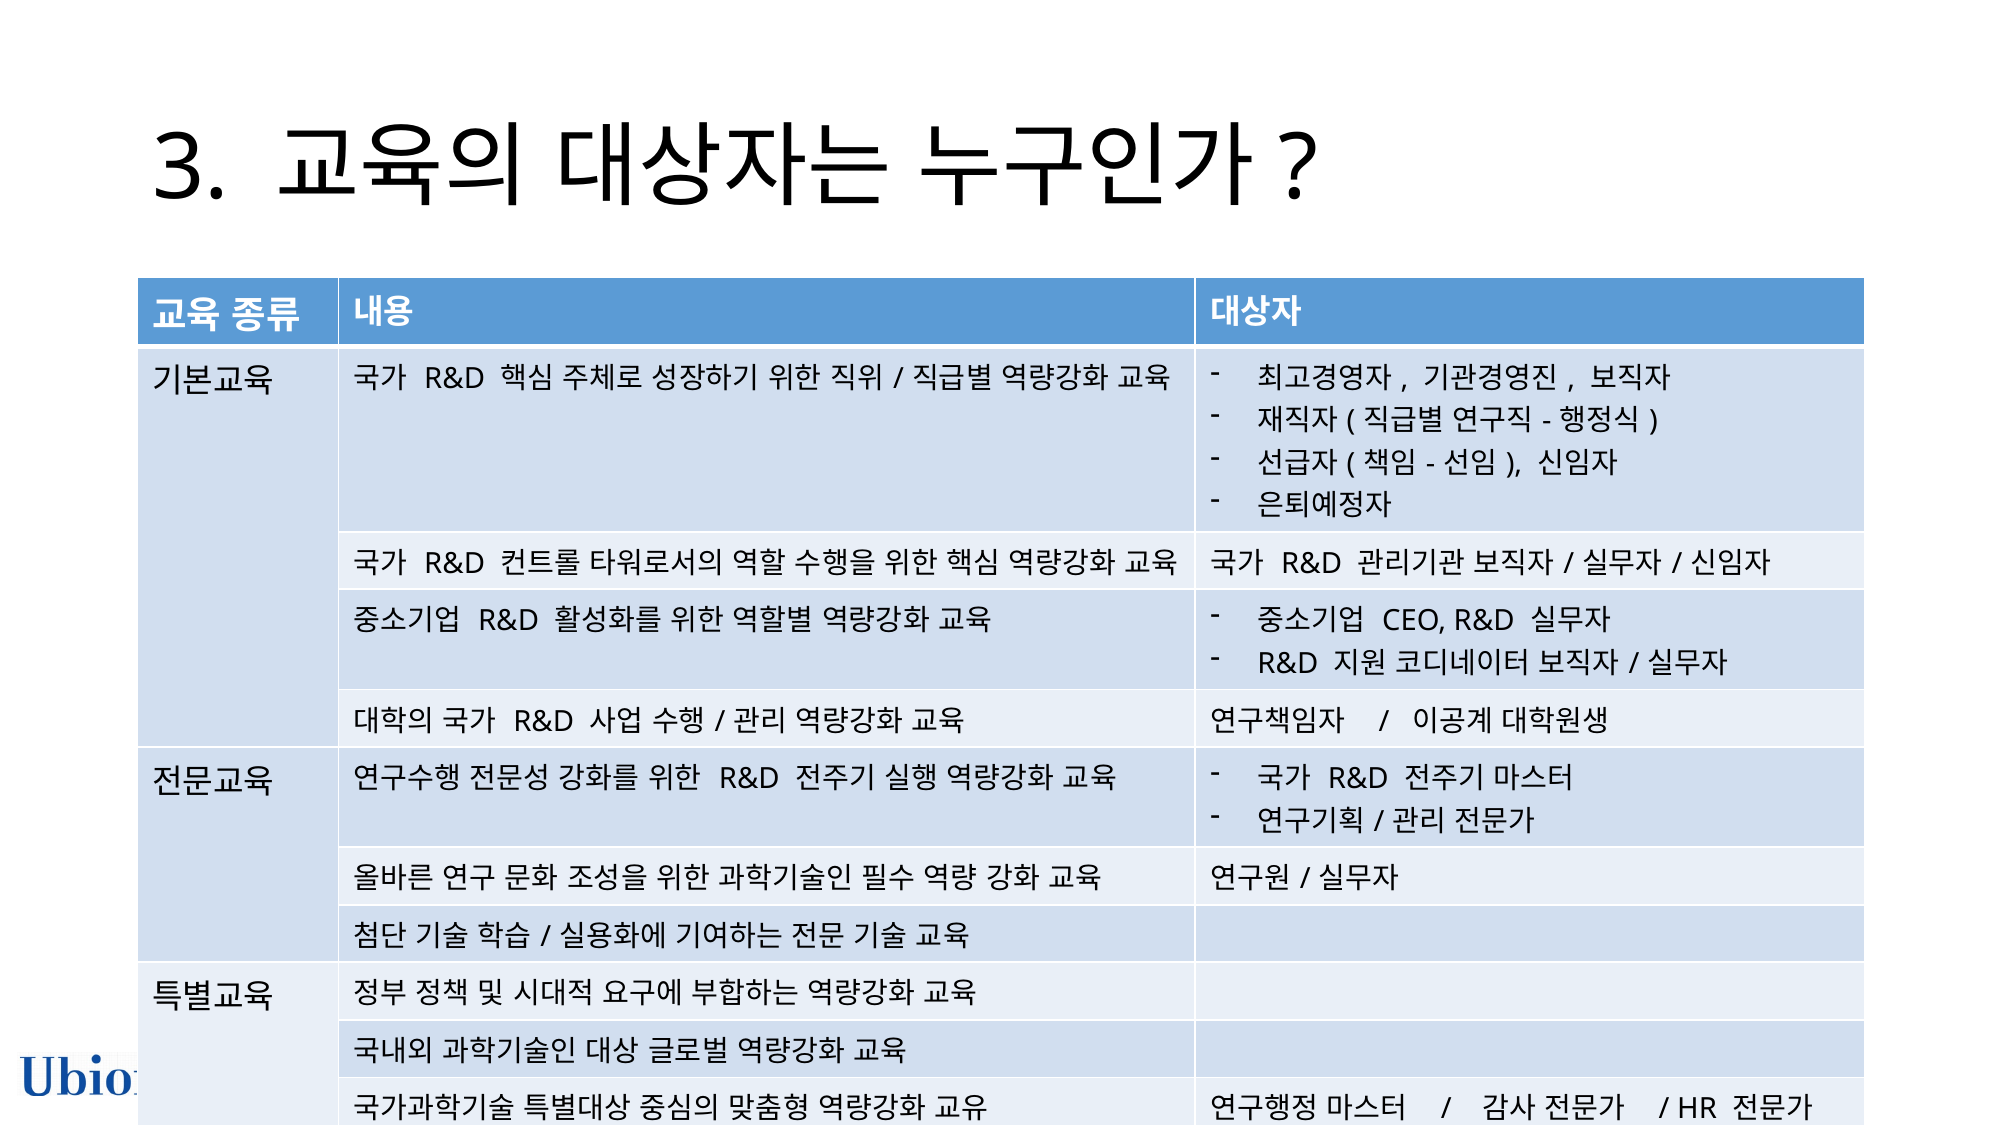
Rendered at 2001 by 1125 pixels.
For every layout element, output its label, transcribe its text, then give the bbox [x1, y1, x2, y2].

table_cell 중소기업 CEO, R&D 실무자 R&D 지원 코디네이터 보직자/실무자 [1196, 590, 1864, 689]
table_cell 대학의 국가 R&D 사업 수행/관리 역량강화 교육 [339, 690, 1194, 746]
table_cell 올바른 연구 문화 조성을 위한 과학기술인 필수 역량 강화 교육 [339, 848, 1194, 904]
table_cell 연구행정 마스터 / 감사 전문가 / HR 전문가 [1196, 1078, 1864, 1125]
title 3. 교육의 대상자는 누구인가? [137, 59, 1863, 276]
table_cell 정부 정책 및 시대적 요구에 부합하는 역량강화 교육 [339, 963, 1194, 1019]
table_cell 국가 R&D 전주기 마스터 연구기획/관리 전문가 [1196, 748, 1864, 846]
table_cell [1196, 906, 1864, 961]
table_cell 국내외 과학기술인 대상 글로벌 역량강화 교육 [339, 1021, 1194, 1077]
table_header 대상자 [1196, 278, 1864, 344]
table_cell 특별교육 [138, 963, 338, 1125]
table_cell 연구수행 전문성 강화를 위한 R&D 전주기 실행 역량강화 교육 [339, 748, 1194, 846]
table_cell 국가 R&D 핵심 주체로 성장하기 위한 직위/직급별 역량강화 교육 [339, 349, 1194, 531]
picture [17, 1052, 137, 1096]
table_cell 중소기업 R&D 활성화를 위한 역할별 역량강화 교육 [339, 590, 1194, 689]
table_header 교육 종류 [138, 278, 338, 344]
table_cell 국가 R&D 컨트롤 타워로서의 역할 수행을 위한 핵심 역량강화 교육 [339, 533, 1194, 588]
table_cell 국가 R&D 관리기관 보직자/실무자/신임자 [1196, 533, 1864, 588]
table_cell 기본교육 [138, 349, 338, 746]
table_cell 연구원/실무자 [1196, 848, 1864, 904]
table_cell 전문교육 [138, 748, 338, 961]
table_cell [1196, 963, 1864, 1019]
table_header 내용 [339, 278, 1194, 344]
table_cell 국가과학기술 특별대상 중심의 맞춤형 역량강화 교유 [339, 1078, 1194, 1125]
slide_number 12 [1412, 1042, 1863, 1103]
table_cell 연구책임자 / 이공계 대학원생 [1196, 690, 1864, 746]
table_cell 첨단 기술 학습/실용화에 기여하는 전문 기술 교육 [339, 906, 1194, 961]
table_cell [1196, 1021, 1864, 1077]
table_cell 최고경영자, 기관경영진, 보직자 재직자(직급별 연구직-행정식) 선급자(책임-선임), 신임자 은퇴예정자 [1196, 349, 1864, 531]
